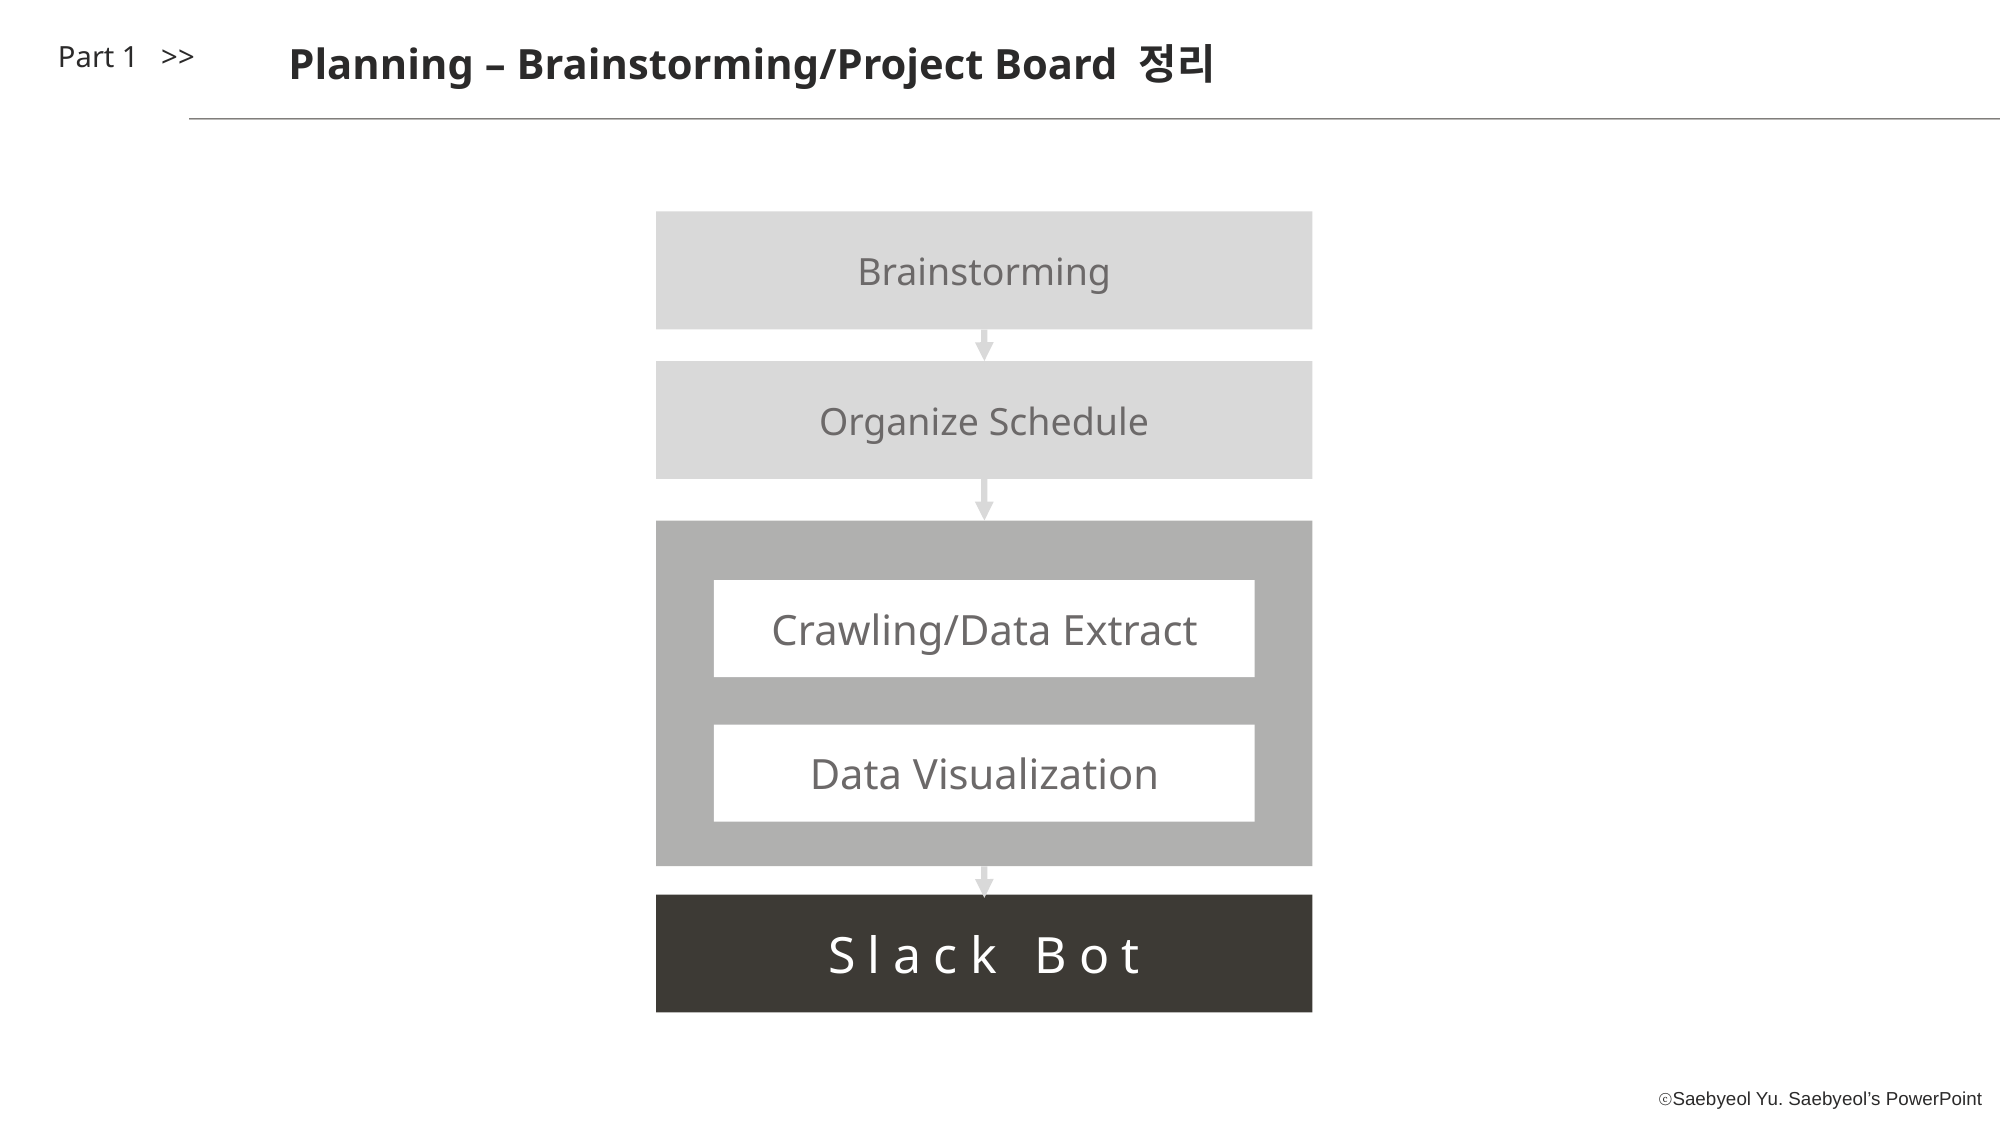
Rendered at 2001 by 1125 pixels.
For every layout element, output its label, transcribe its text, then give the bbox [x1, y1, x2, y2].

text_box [655, 866, 1313, 1013]
text_box Part 1 >> [43, 30, 210, 81]
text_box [655, 211, 1313, 329]
text_box Planning – Brainstorming/Project Board 정리 [273, 30, 1231, 96]
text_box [655, 478, 1313, 866]
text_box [655, 329, 1313, 478]
